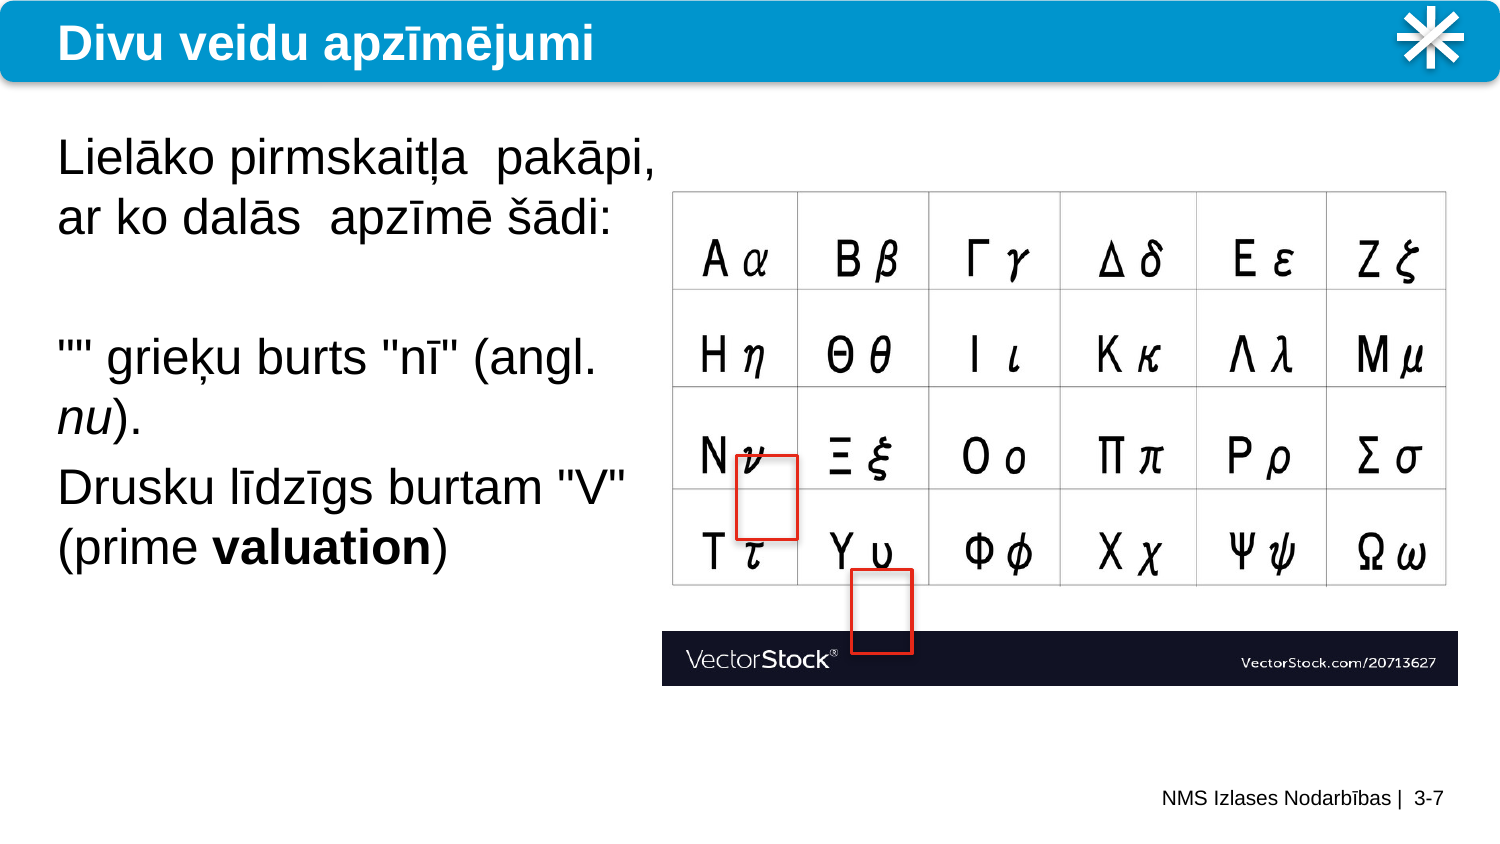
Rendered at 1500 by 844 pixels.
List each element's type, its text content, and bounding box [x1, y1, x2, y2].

picture [662, 145, 1458, 686]
title Divu veidu apzīmējumi [56, 10, 1307, 73]
